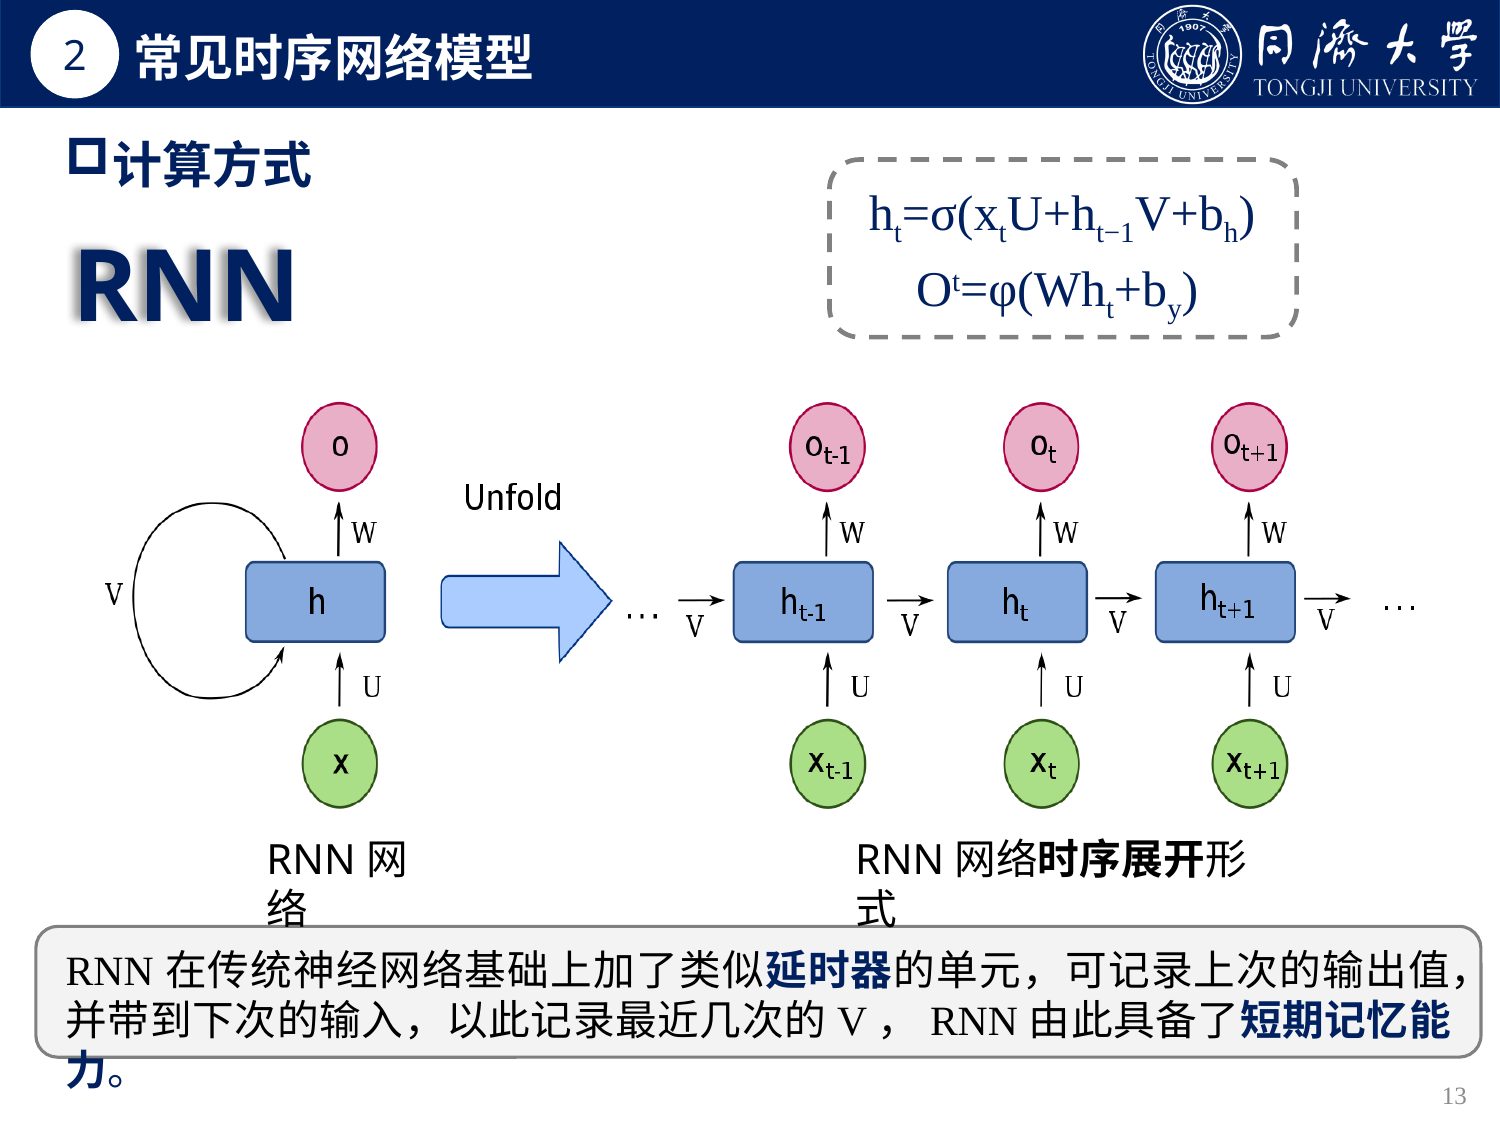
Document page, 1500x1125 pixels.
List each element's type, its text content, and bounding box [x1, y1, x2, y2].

text_box [0, 0, 1130, 108]
text_box 计算方式 [50, 125, 976, 201]
text_box 13 [1031, 1065, 1482, 1125]
text_box RNN [0, 214, 477, 349]
text_box 常见时序网络模型 [119, 19, 1130, 95]
picture [1130, 0, 1500, 149]
text_box [34, 925, 1483, 1058]
text_box RNN在传统神经网络基础上加了类似延时器的单元，可记录上次的输出值，并带到下次的输入，以此记录最近几次的V，RNN由此具备了短期记忆能力。 [50, 936, 1466, 1102]
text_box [50, 329, 1500, 909]
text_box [829, 159, 1297, 338]
text_box 2 [29, 8, 119, 100]
